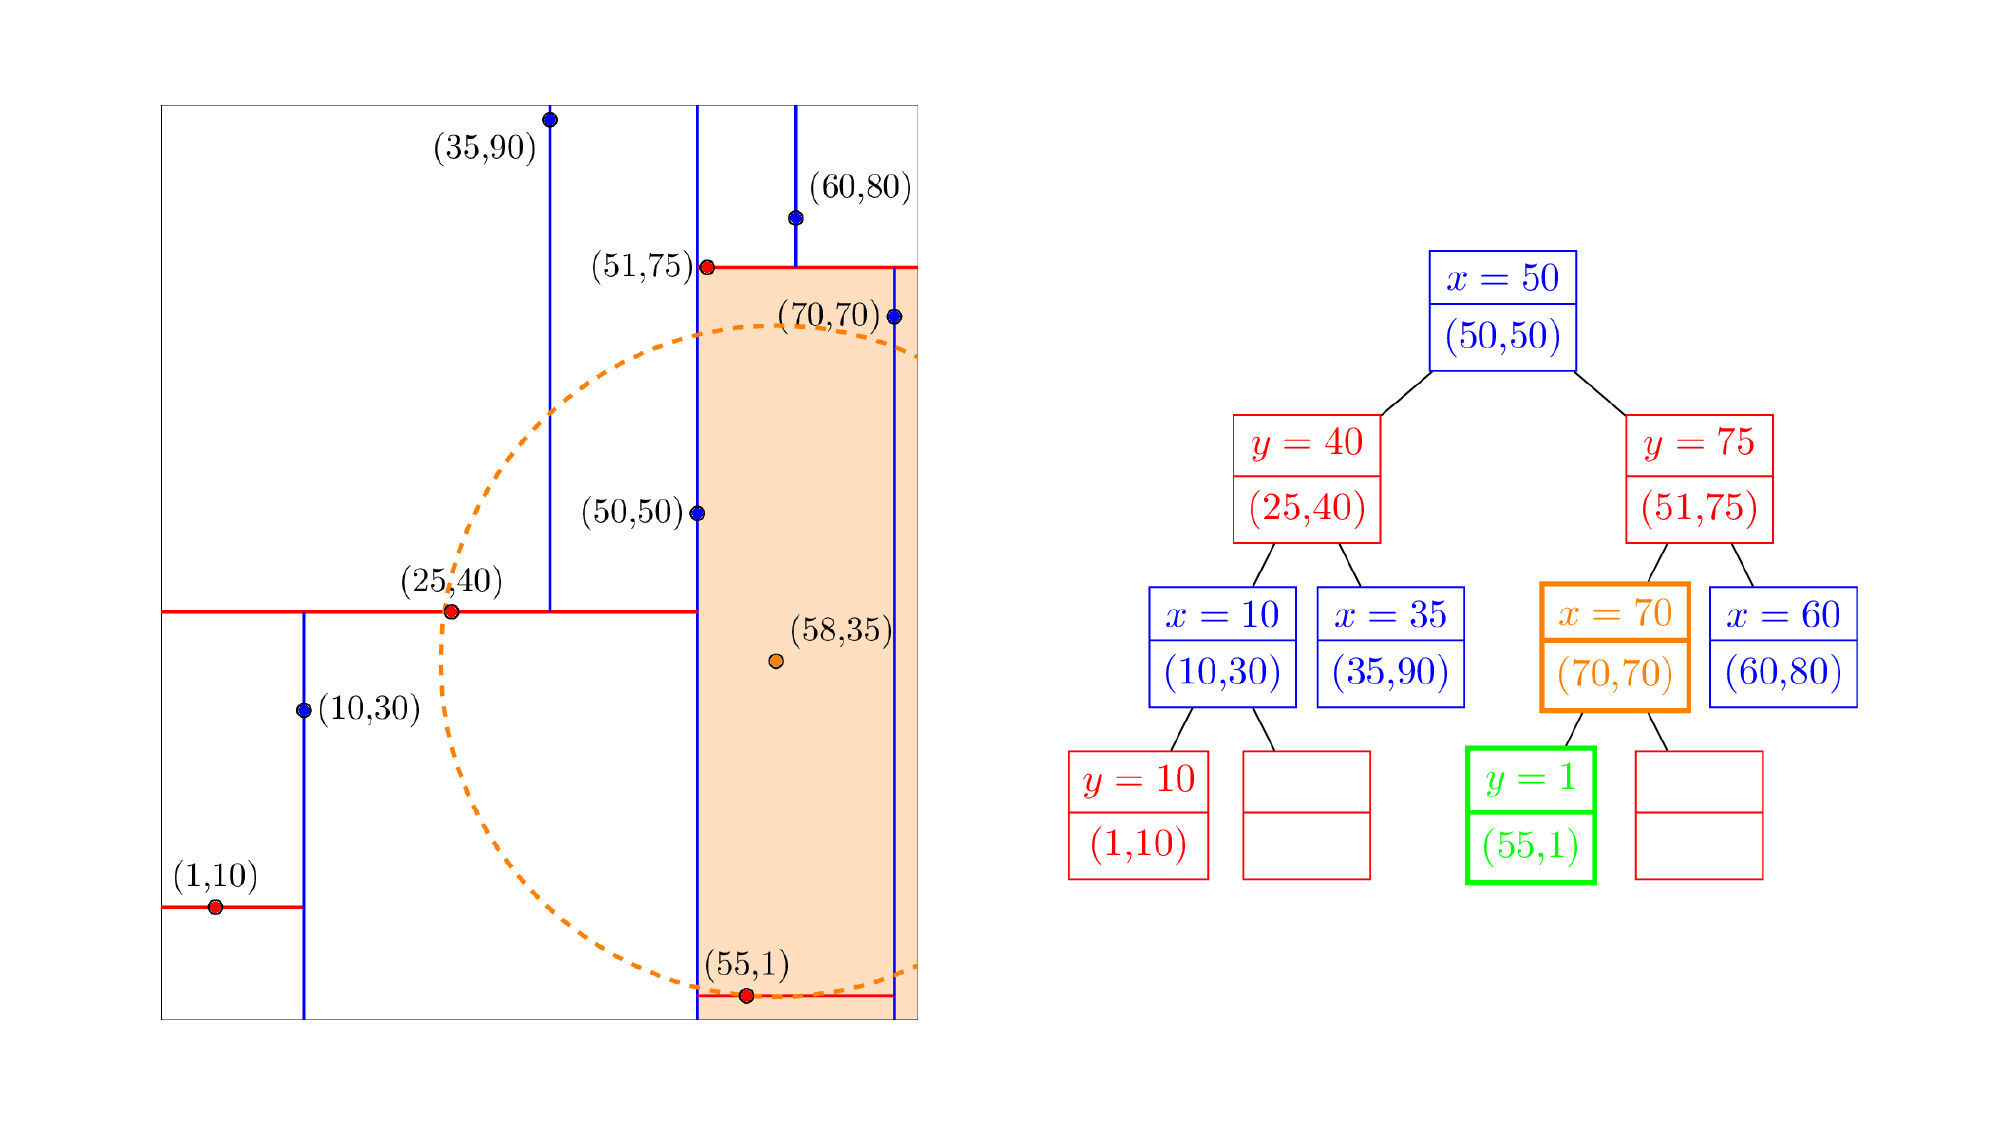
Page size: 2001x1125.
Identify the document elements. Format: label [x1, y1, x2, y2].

picture [1026, 198, 1895, 927]
picture [161, 105, 918, 1020]
